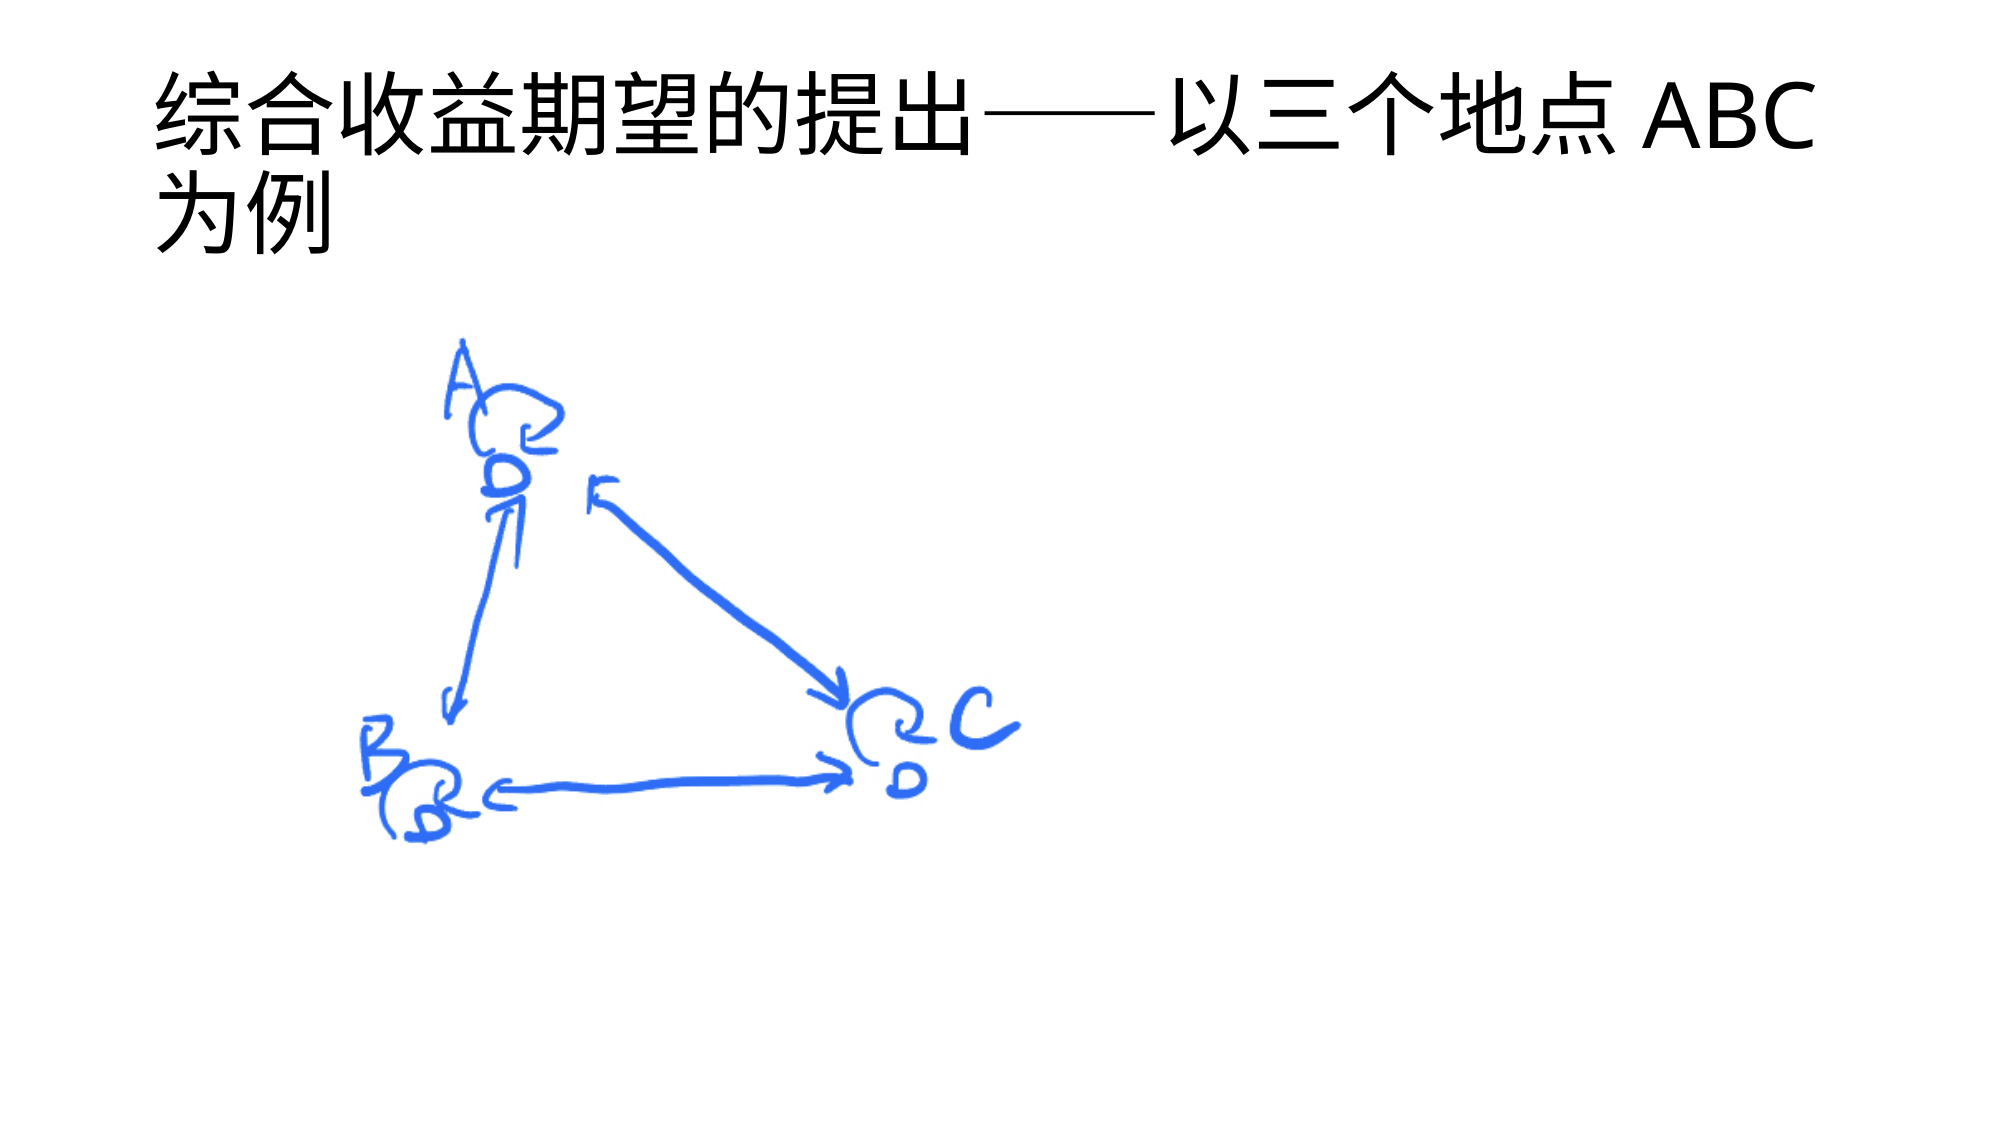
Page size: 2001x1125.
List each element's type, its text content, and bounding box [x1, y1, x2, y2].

title 综合收益期望的提出——以三个地点ABC为例 [137, 59, 1863, 278]
picture [131, 289, 1204, 1009]
